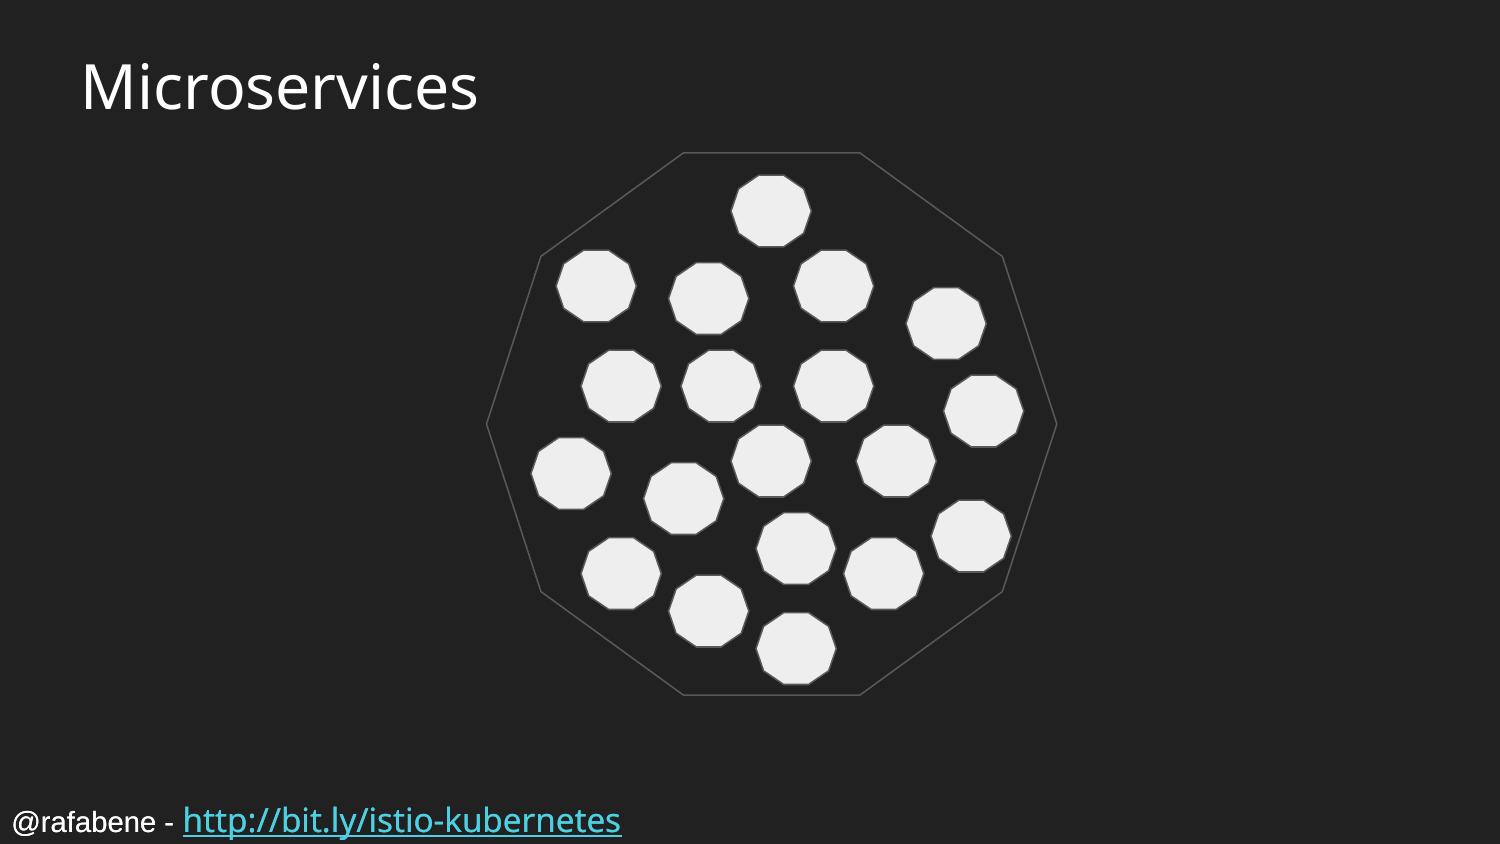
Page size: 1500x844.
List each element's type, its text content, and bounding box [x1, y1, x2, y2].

text_box [931, 500, 1012, 573]
text_box [730, 425, 812, 498]
text_box [486, 171, 1057, 696]
text_box [668, 262, 749, 335]
text_box [793, 250, 874, 322]
title Microservices [65, 7, 1360, 171]
text_box [856, 425, 937, 498]
text_box [580, 350, 662, 423]
text_box [755, 512, 837, 585]
text_box [730, 175, 812, 247]
text_box [530, 437, 612, 510]
text_box [793, 350, 874, 423]
text_box [843, 537, 924, 610]
text_box @rafabene - http://bit.ly/istio-kubernetes [0, 783, 696, 844]
text_box [556, 250, 637, 322]
text_box [643, 462, 724, 535]
text_box [668, 575, 749, 648]
text_box [755, 612, 837, 685]
text_box [943, 375, 1024, 447]
text_box [580, 537, 662, 610]
text_box [905, 287, 987, 360]
text_box [680, 350, 762, 423]
